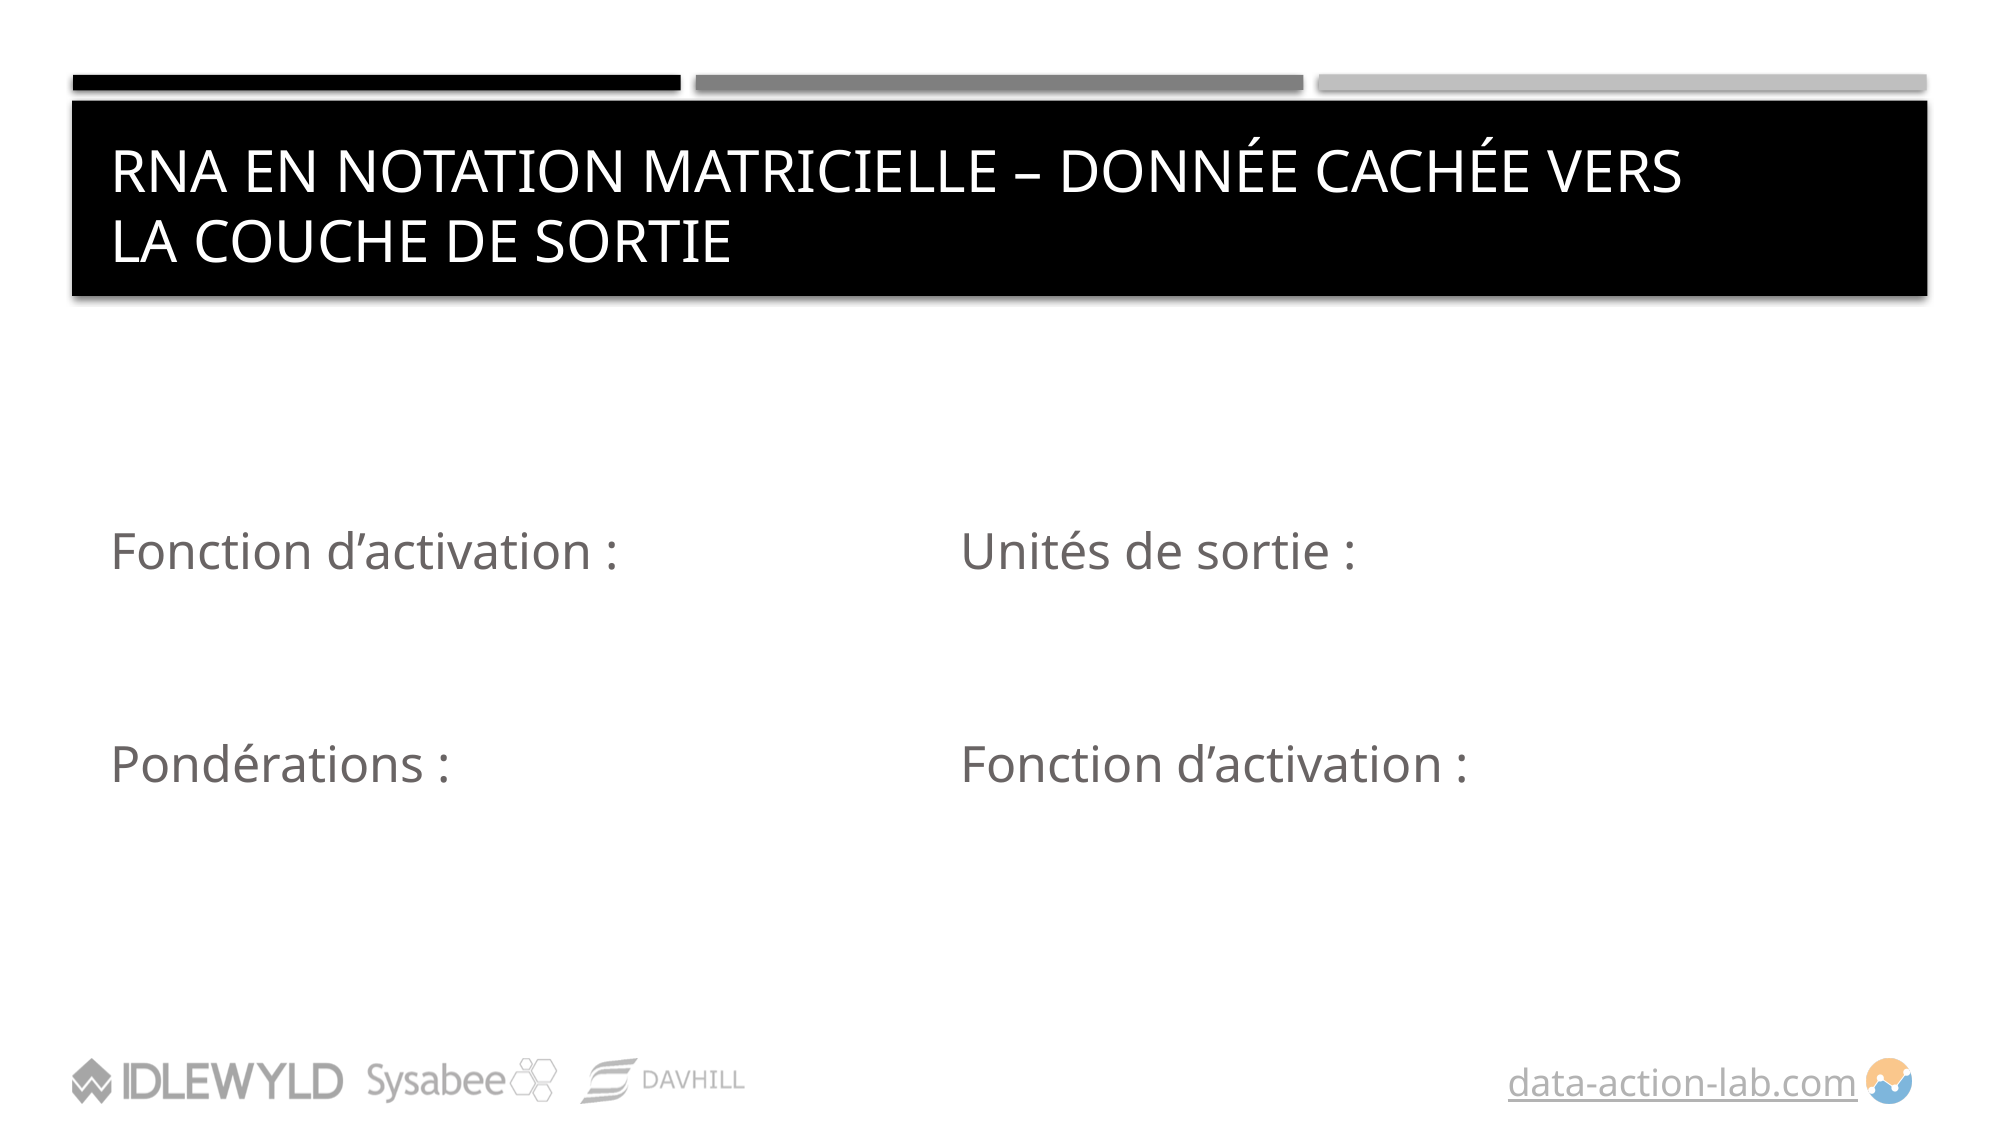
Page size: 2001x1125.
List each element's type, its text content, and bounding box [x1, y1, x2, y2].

title RNA en notation matricielle – Donnée cachée vers la couche de sortie [95, 115, 1719, 282]
picture [72, 1058, 745, 1104]
